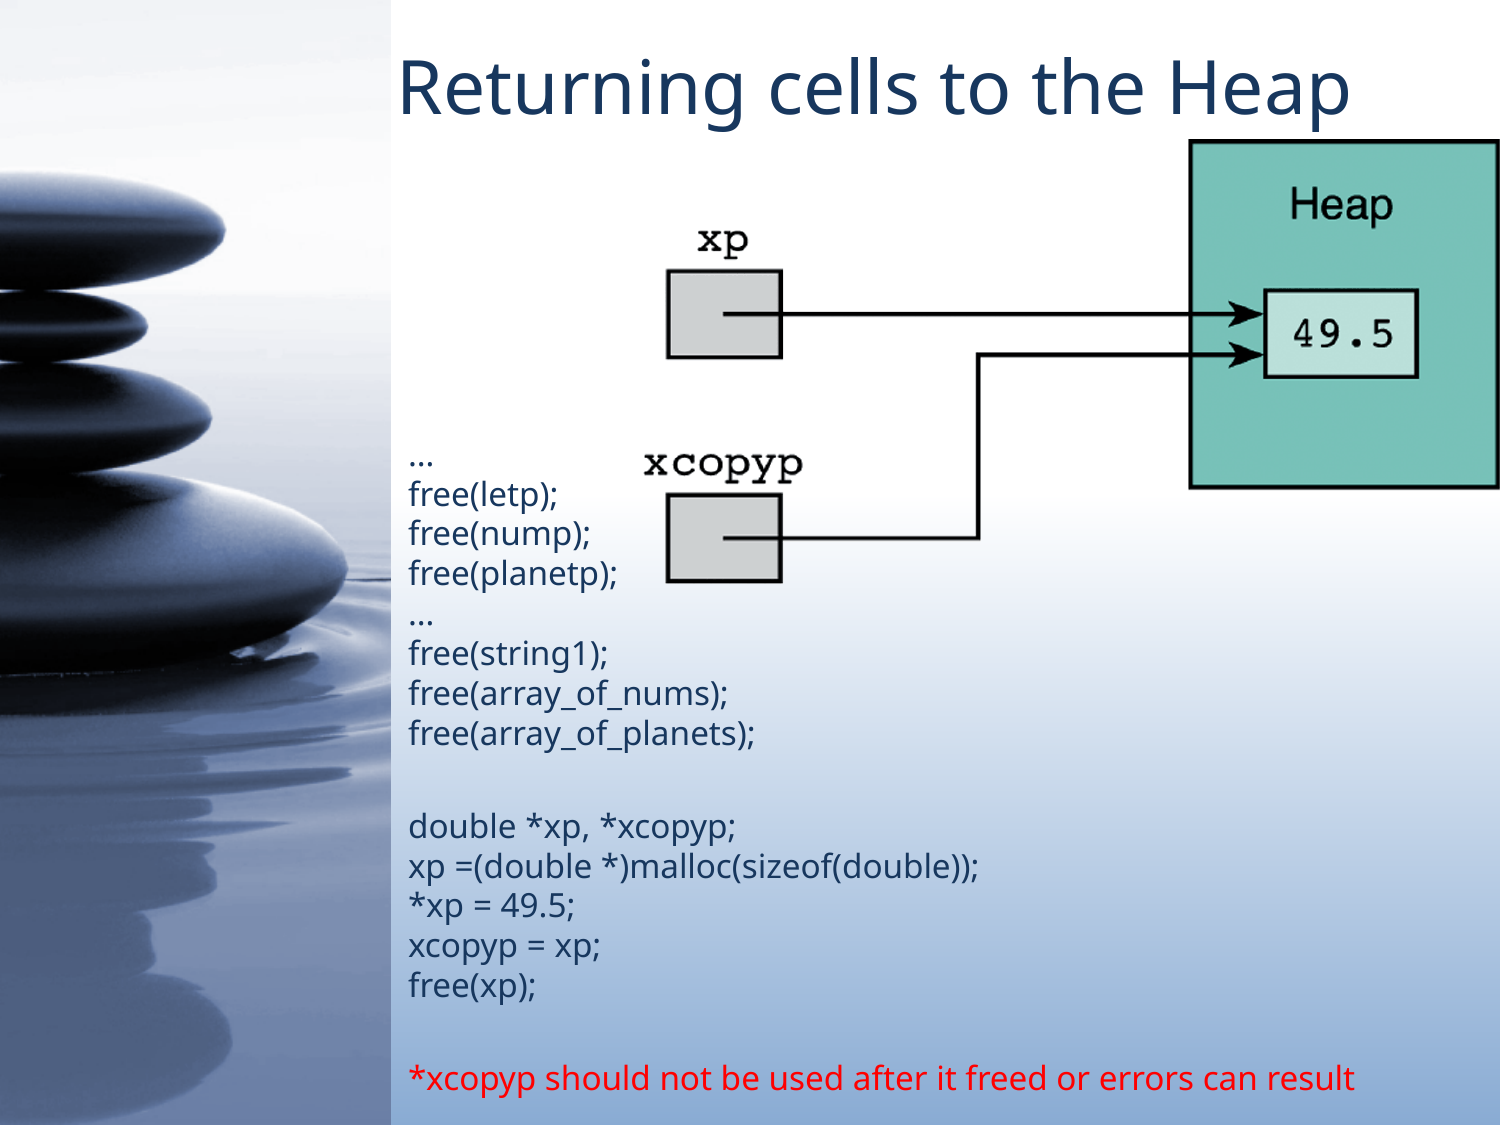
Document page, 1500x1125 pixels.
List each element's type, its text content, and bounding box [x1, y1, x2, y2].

title Returning cells to the Heap [381, 0, 1500, 138]
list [631, 138, 1500, 585]
picture [0, 0, 391, 1125]
list … free(letp); free(nump); free(planetp); … free(string1); free(array_of_nums); free(array_of_planets); double *xp, *xcopyp; xp =(double *)malloc(sizeof(double)); *xp = 49.5; xcopyp = xp; free(xp); *xcopyp should not be used after it freed or errors can result [393, 425, 1457, 1125]
